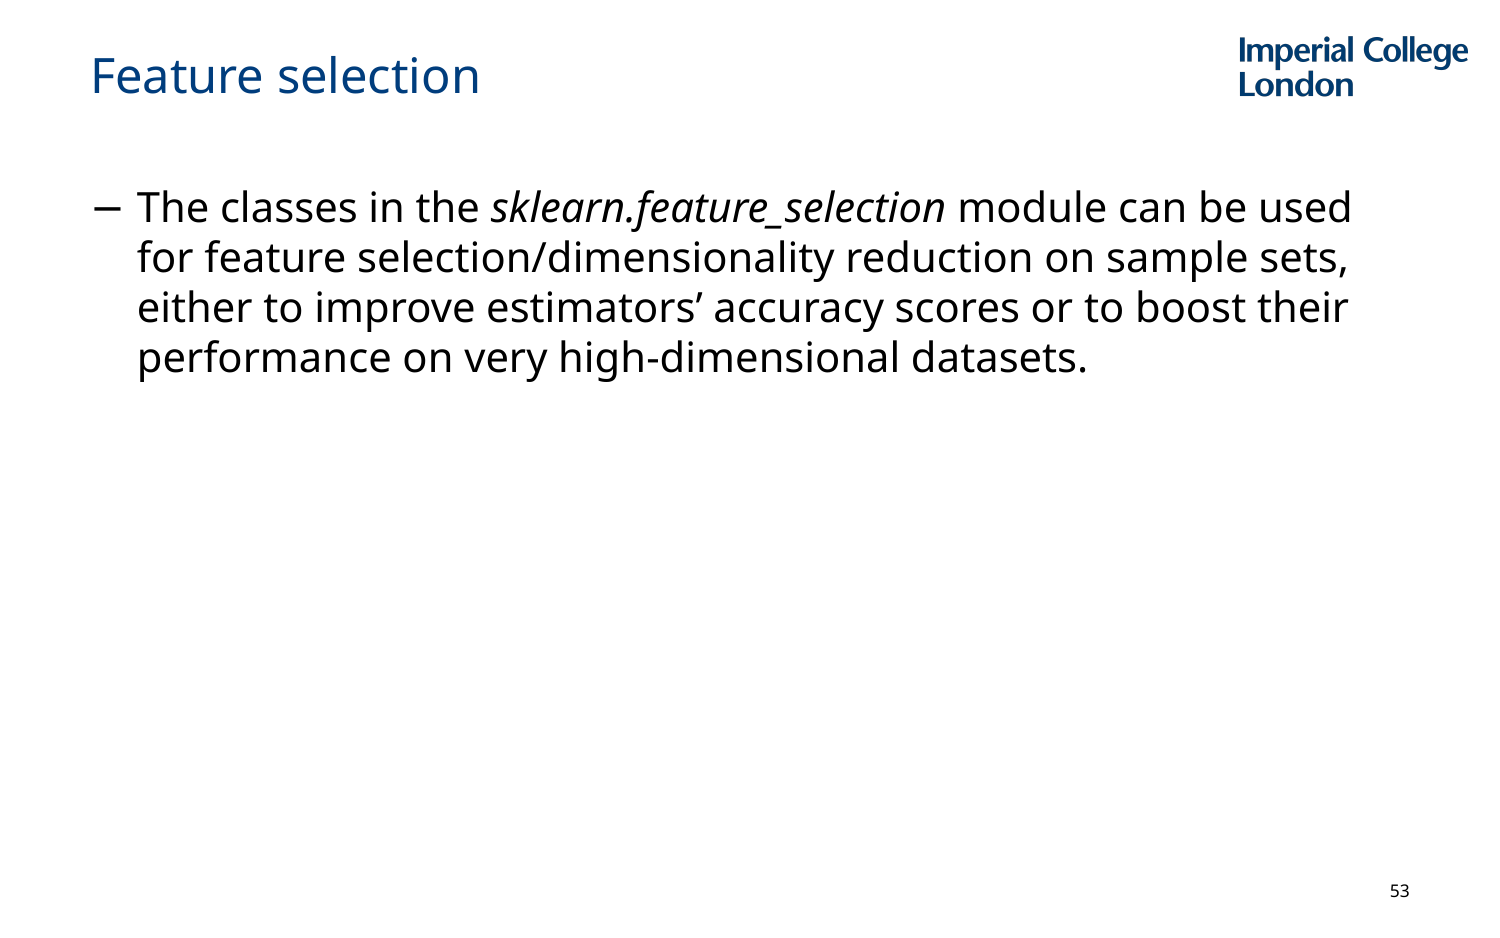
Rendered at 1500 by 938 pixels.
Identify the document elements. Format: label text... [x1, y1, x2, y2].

title Feature selection [75, 0, 1425, 153]
picture [1425, 18, 1486, 114]
list The classes in the sklearn.feature_selection module can be used for feature selection/dimensionality reduction on sample sets, either to improve estimators’ accuracy scores or to boost their performance on very high-dimensional datasets. [75, 173, 1425, 853]
slide_number 53 [1074, 872, 1426, 920]
